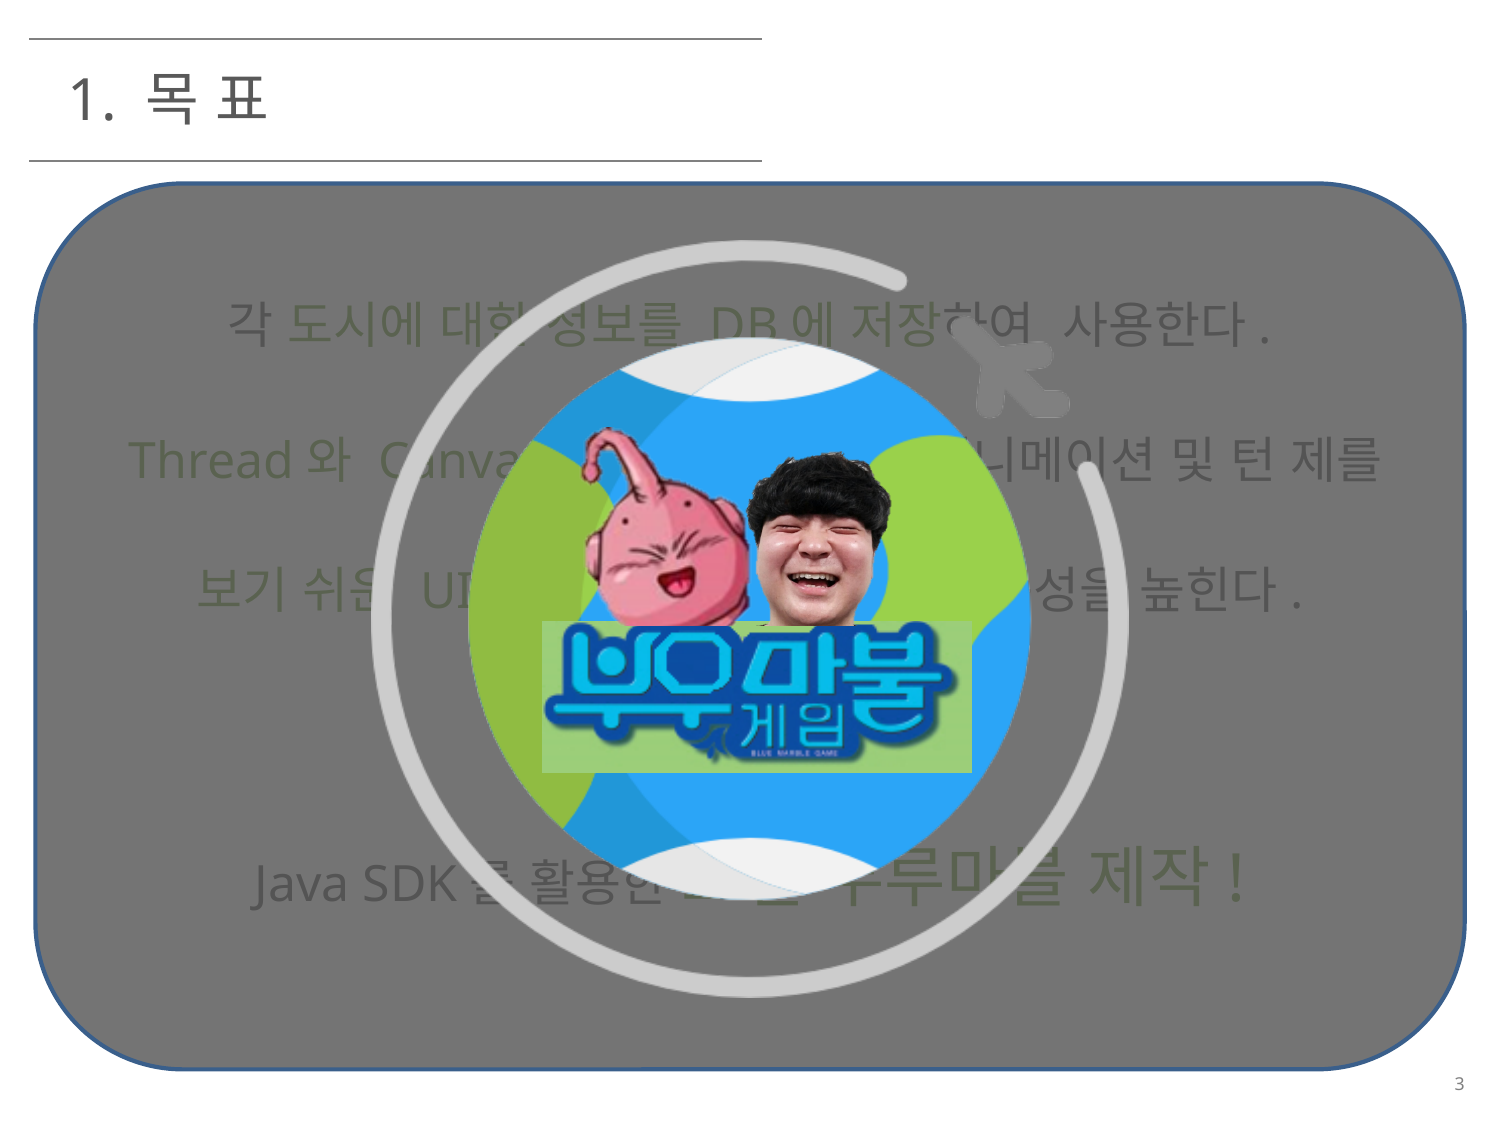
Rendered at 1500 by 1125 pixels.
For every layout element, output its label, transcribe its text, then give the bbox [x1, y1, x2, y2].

text_box [33, 181, 1467, 1072]
text_box 1. 목 표 [53, 54, 727, 140]
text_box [370, 240, 1129, 999]
